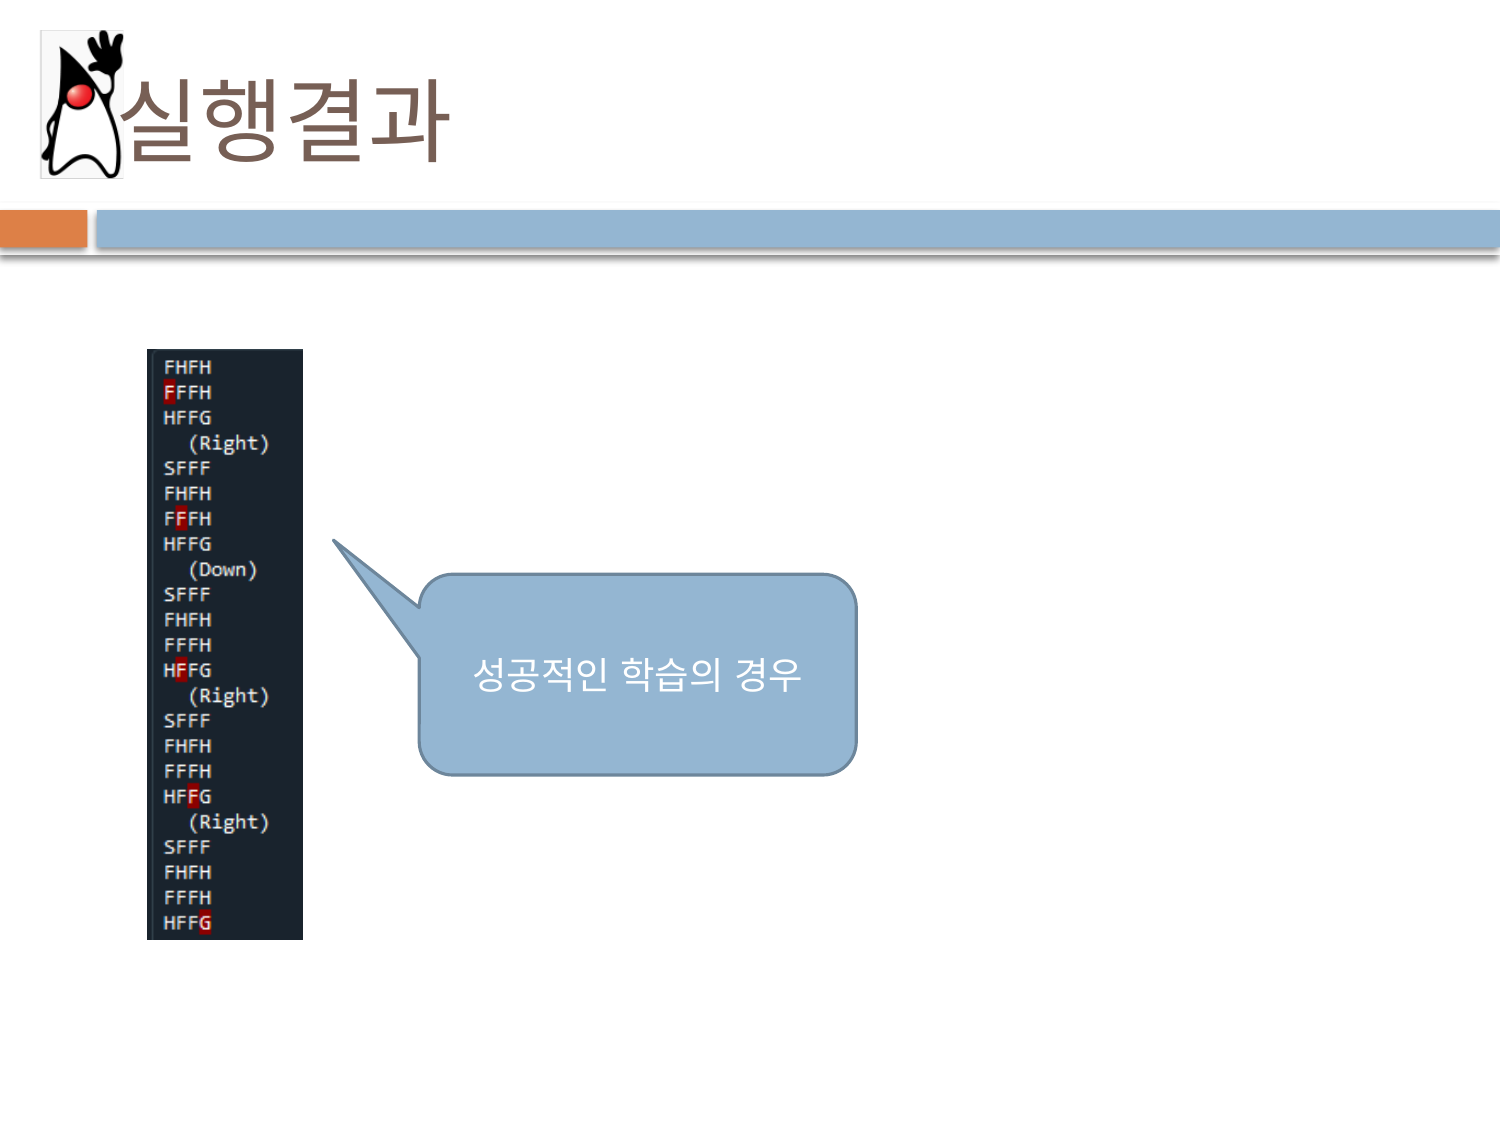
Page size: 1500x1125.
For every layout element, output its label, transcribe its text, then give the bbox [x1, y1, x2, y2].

title 실행결과 [100, 37, 1438, 200]
text_box 성공적인 학습의 경우 [332, 538, 858, 777]
picture [39, 30, 124, 179]
picture [147, 349, 303, 940]
